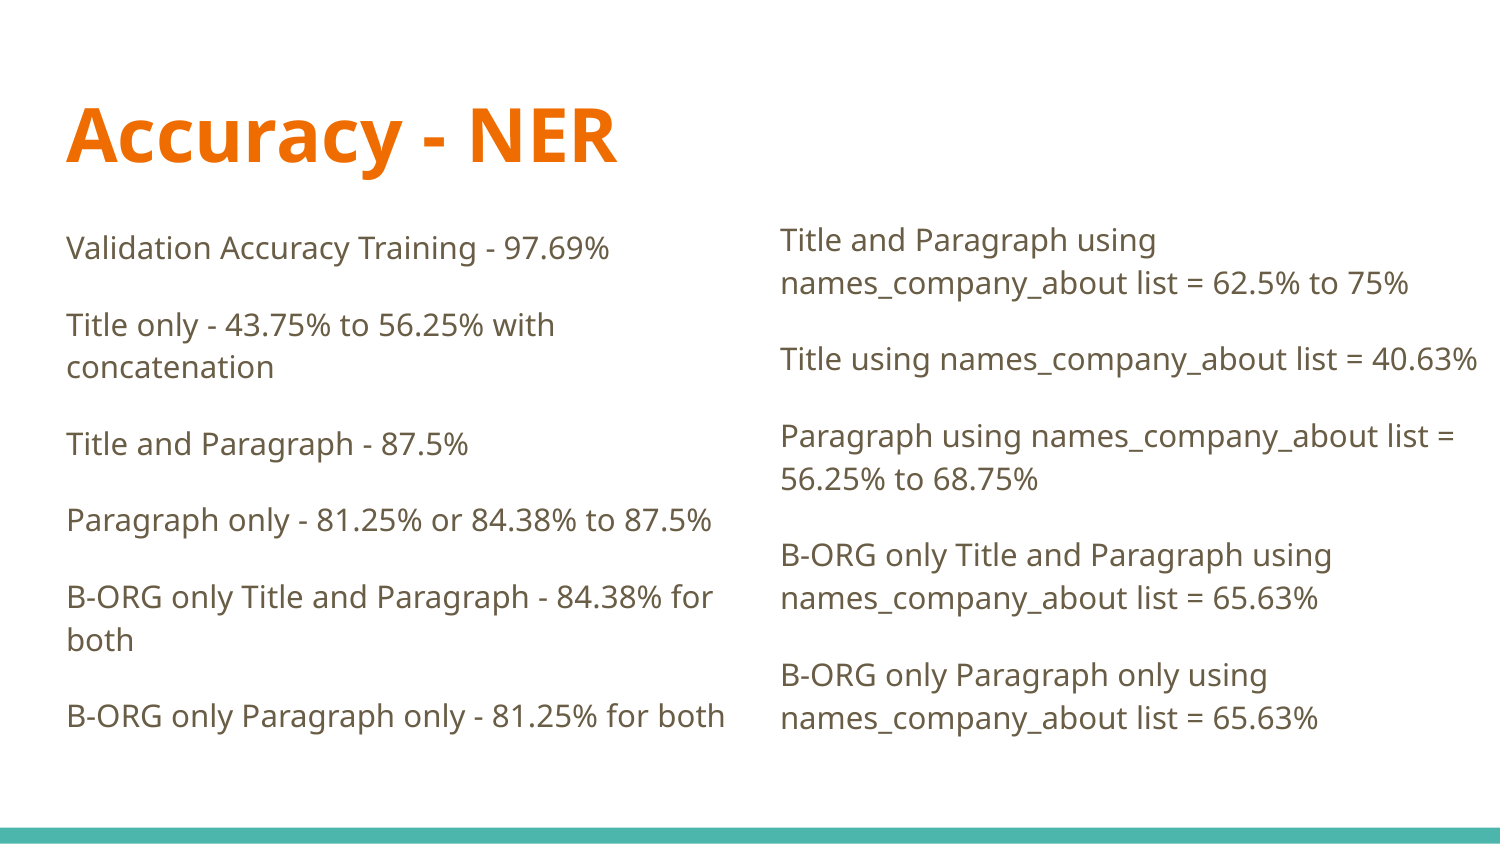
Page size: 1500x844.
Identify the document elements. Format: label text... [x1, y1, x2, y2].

title Accuracy - NER [51, 72, 1449, 189]
text_box Title and Paragraph using names_company_about list = 62.5% to 75% Title using names_company_about list = 40.63% Paragraph using names_company_about list = 56.25% to 68.75% B-ORG only Title and Paragraph using names_company_about list = 65.63% B-ORG only Paragraph only using names_company_about list = 65.63% [765, 199, 1500, 844]
list Validation Accuracy Training - 97.69% Title only - 43.75% to 56.25% with concatenation Title and Paragraph - 87.5% Paragraph only - 81.25% or 84.38% to 87.5% B-ORG only Title and Paragraph - 84.38% for both B-ORG only Paragraph only - 81.25% for both [51, 207, 750, 750]
